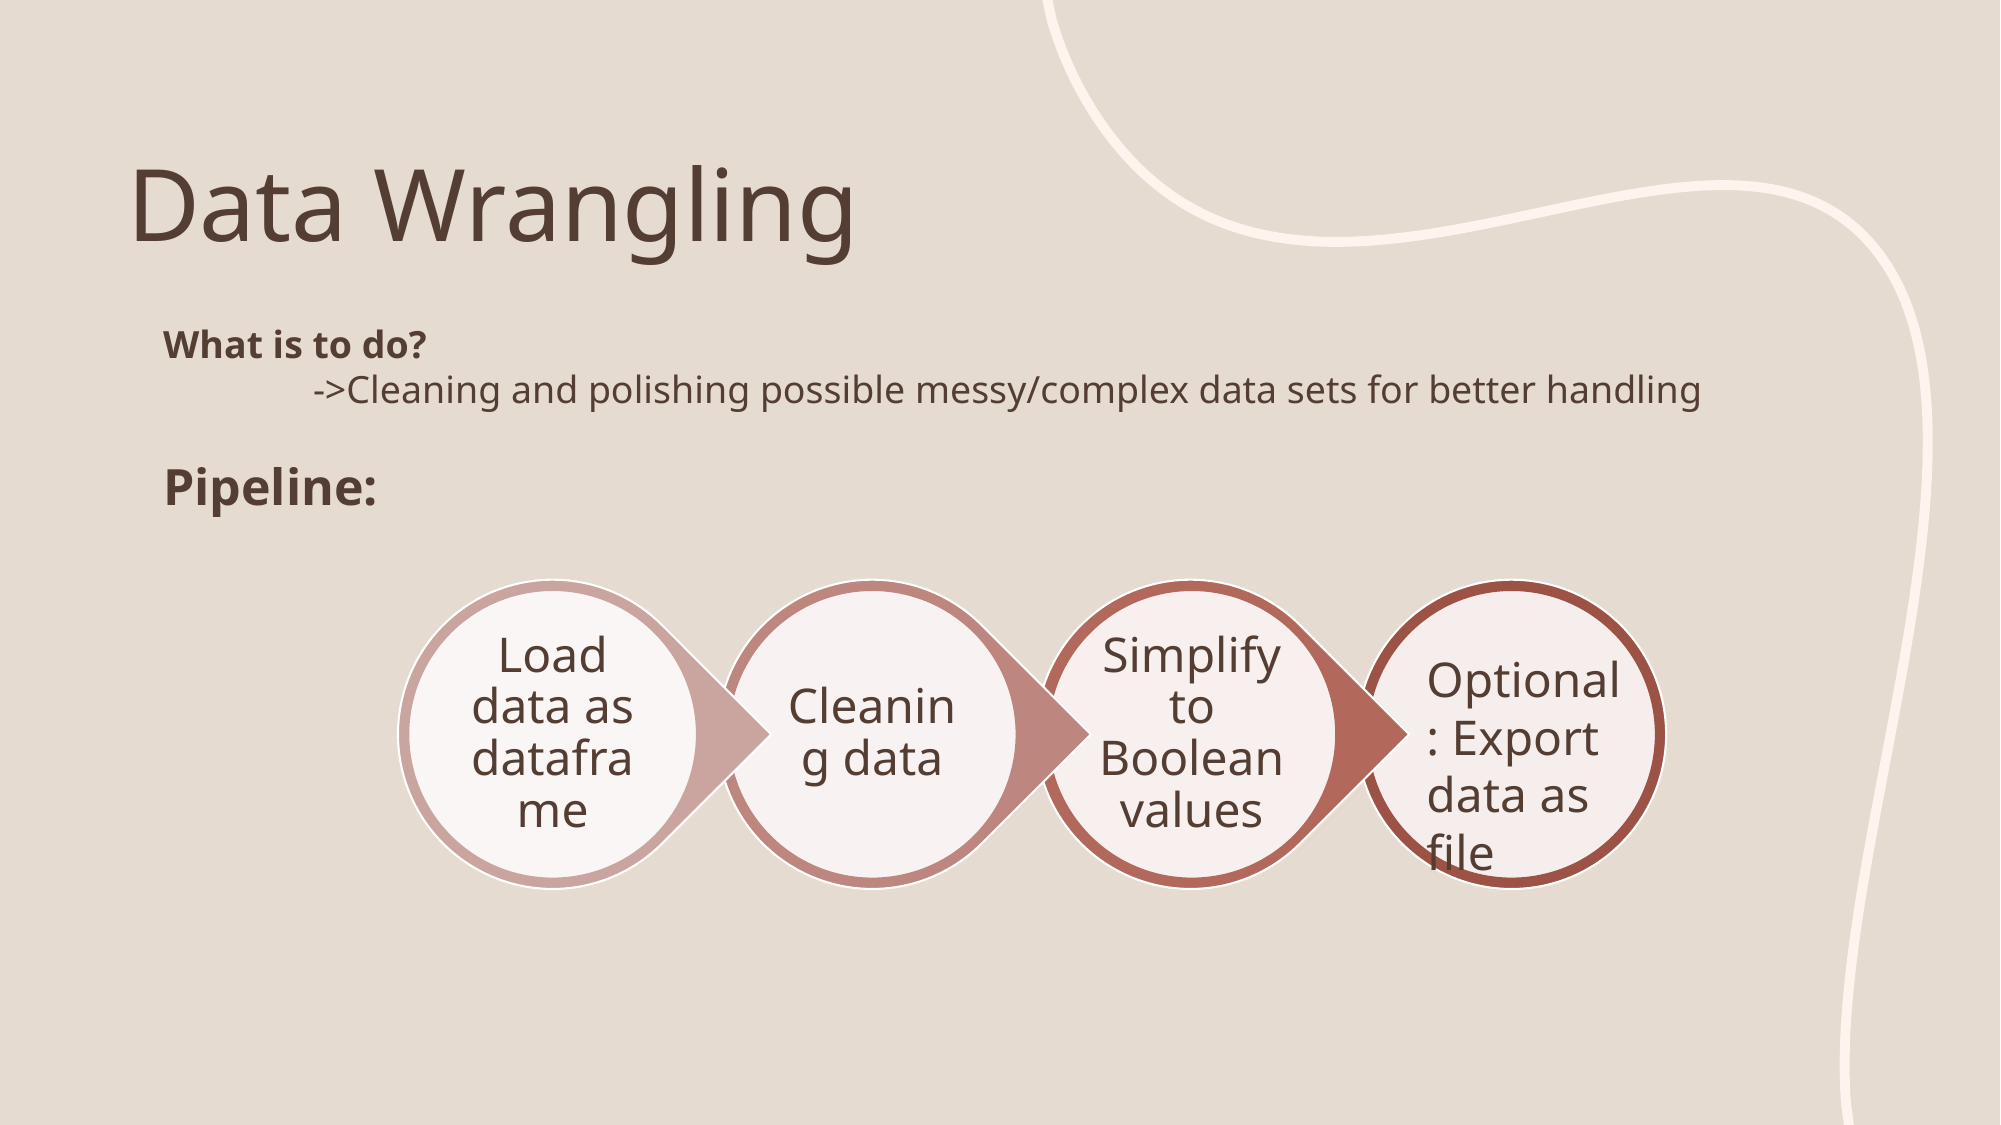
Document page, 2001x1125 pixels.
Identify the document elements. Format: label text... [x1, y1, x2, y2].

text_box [333, 461, 1667, 1007]
title Data Wrangling [112, 153, 1838, 265]
text_box What is to do? ->Cleaning and polishing possible messy/complex data sets for better handling Pipeline: [148, 313, 1759, 523]
